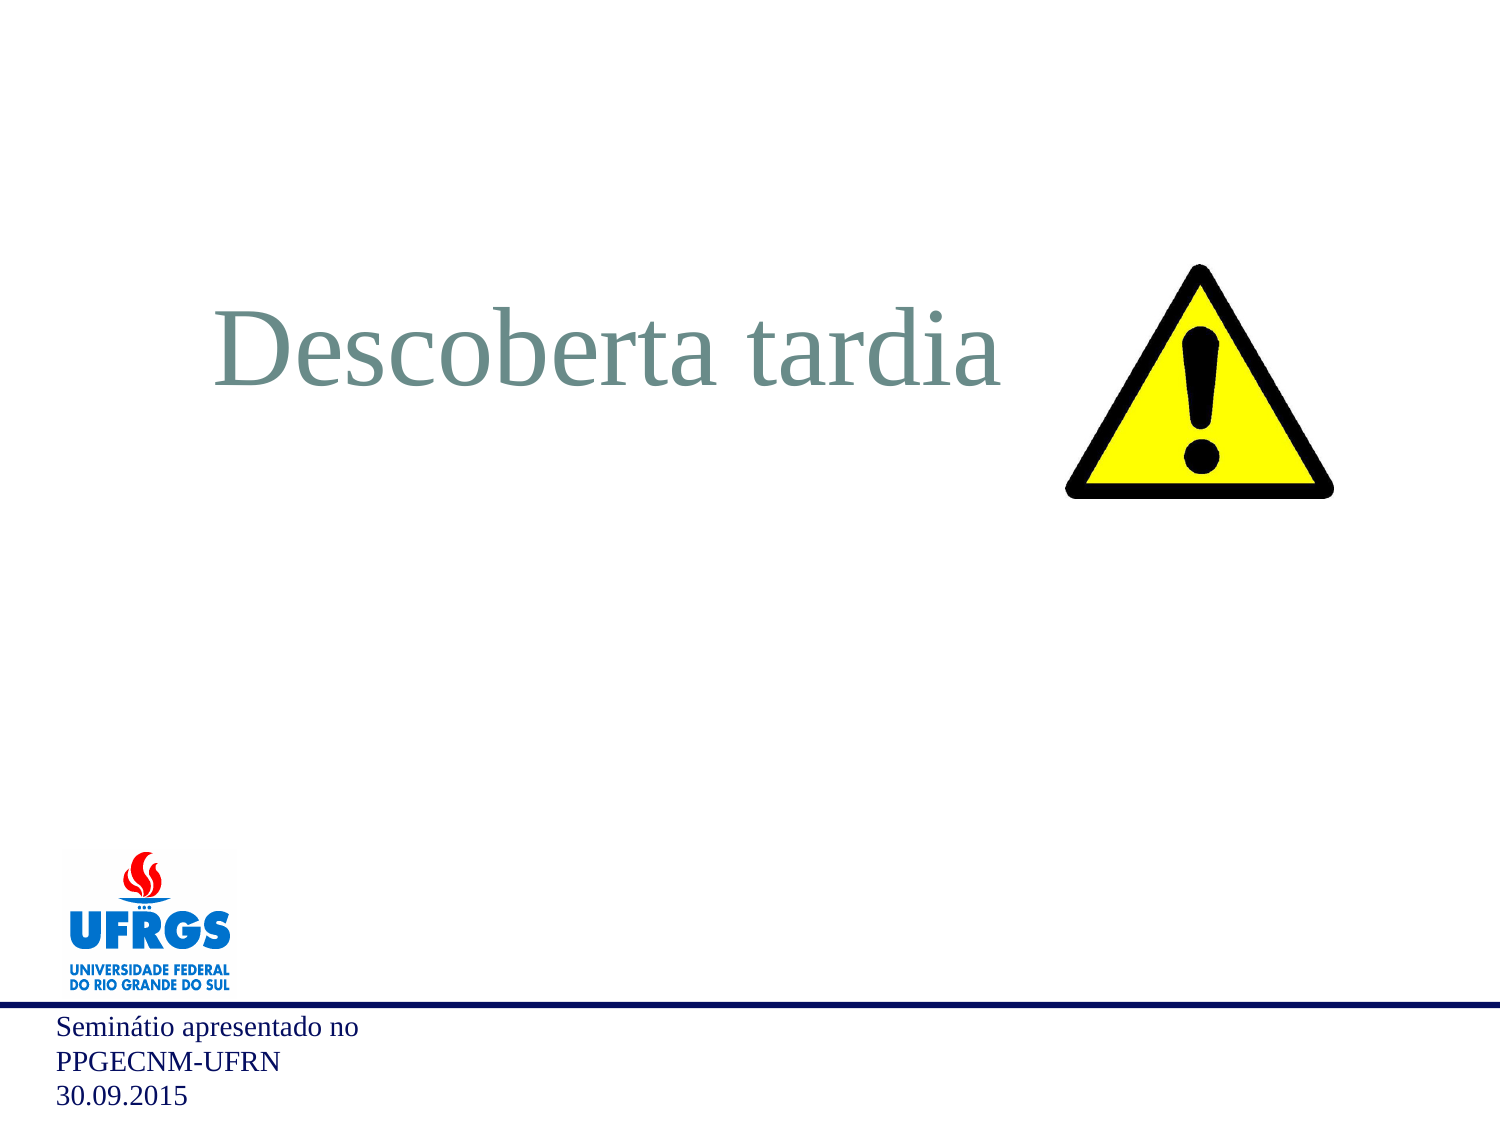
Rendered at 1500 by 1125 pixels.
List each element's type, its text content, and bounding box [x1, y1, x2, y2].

text_box Descoberta tardia [197, 265, 1019, 415]
picture [62, 849, 237, 999]
picture [1064, 264, 1334, 499]
